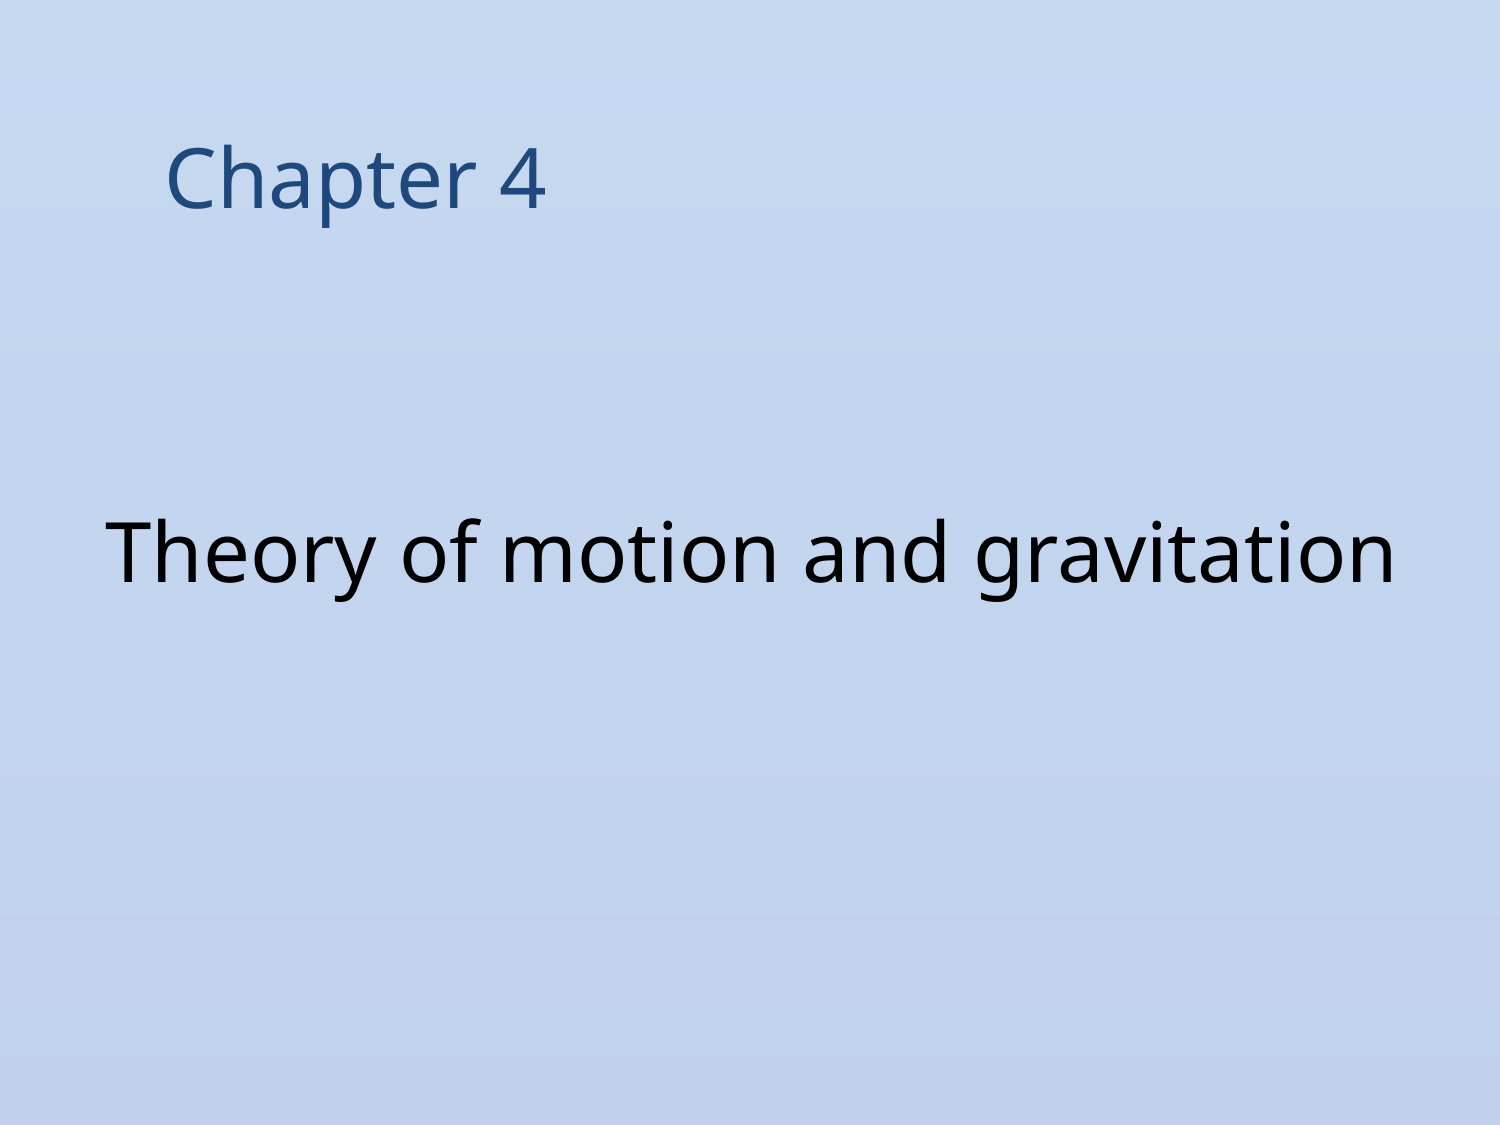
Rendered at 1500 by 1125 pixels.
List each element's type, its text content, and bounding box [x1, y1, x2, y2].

text_box Theory of motion and gravitation [84, 479, 1420, 619]
text_box Chapter 4 [149, 99, 1350, 233]
